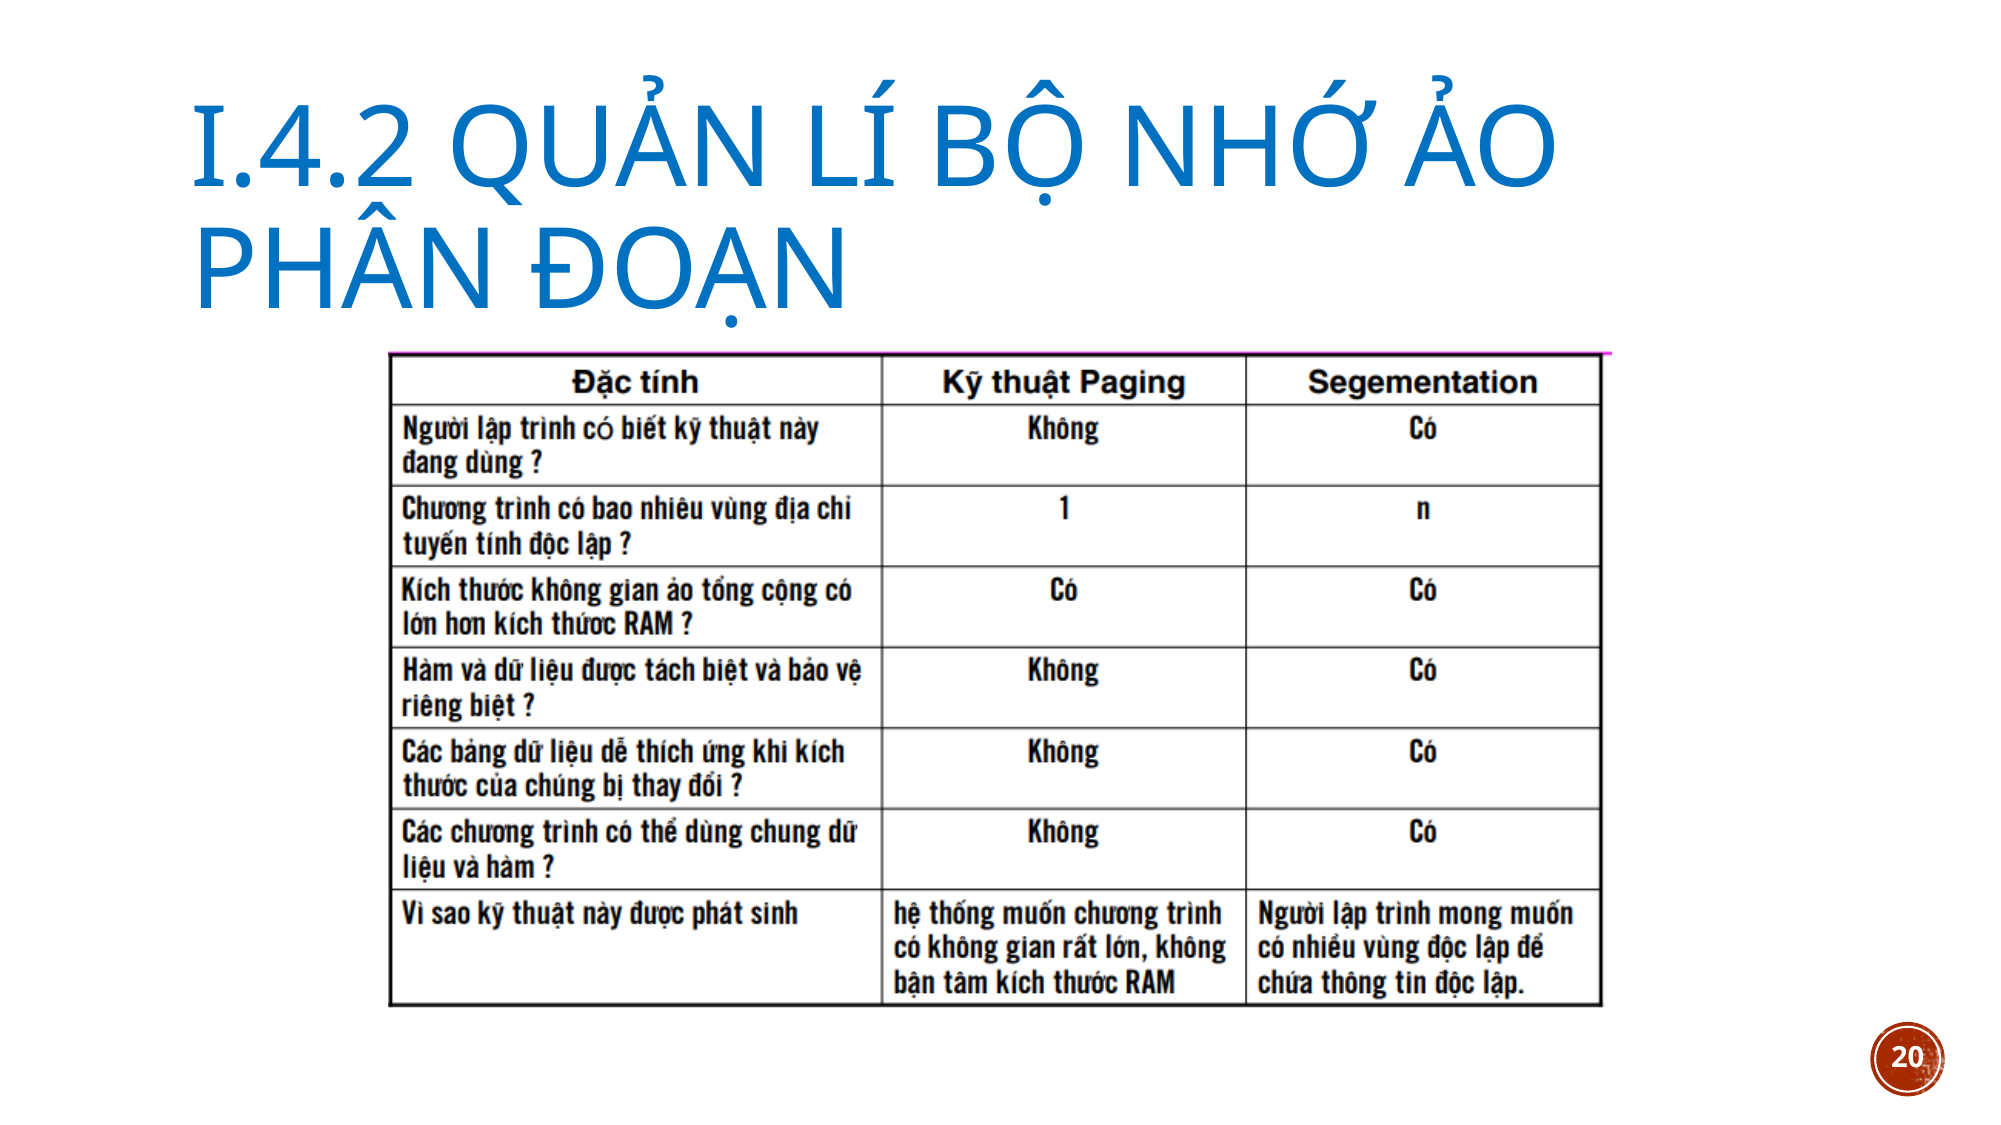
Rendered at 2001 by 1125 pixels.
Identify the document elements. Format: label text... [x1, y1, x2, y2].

text_box <number> [1855, 1028, 1960, 1089]
picture [1885, 1089, 1930, 1097]
picture [388, 347, 1612, 1013]
text_box I.4.2 Quản Lí bộ nhớ ảo Phân ĐOẠN [175, 79, 1825, 343]
picture [1887, 1021, 1928, 1028]
